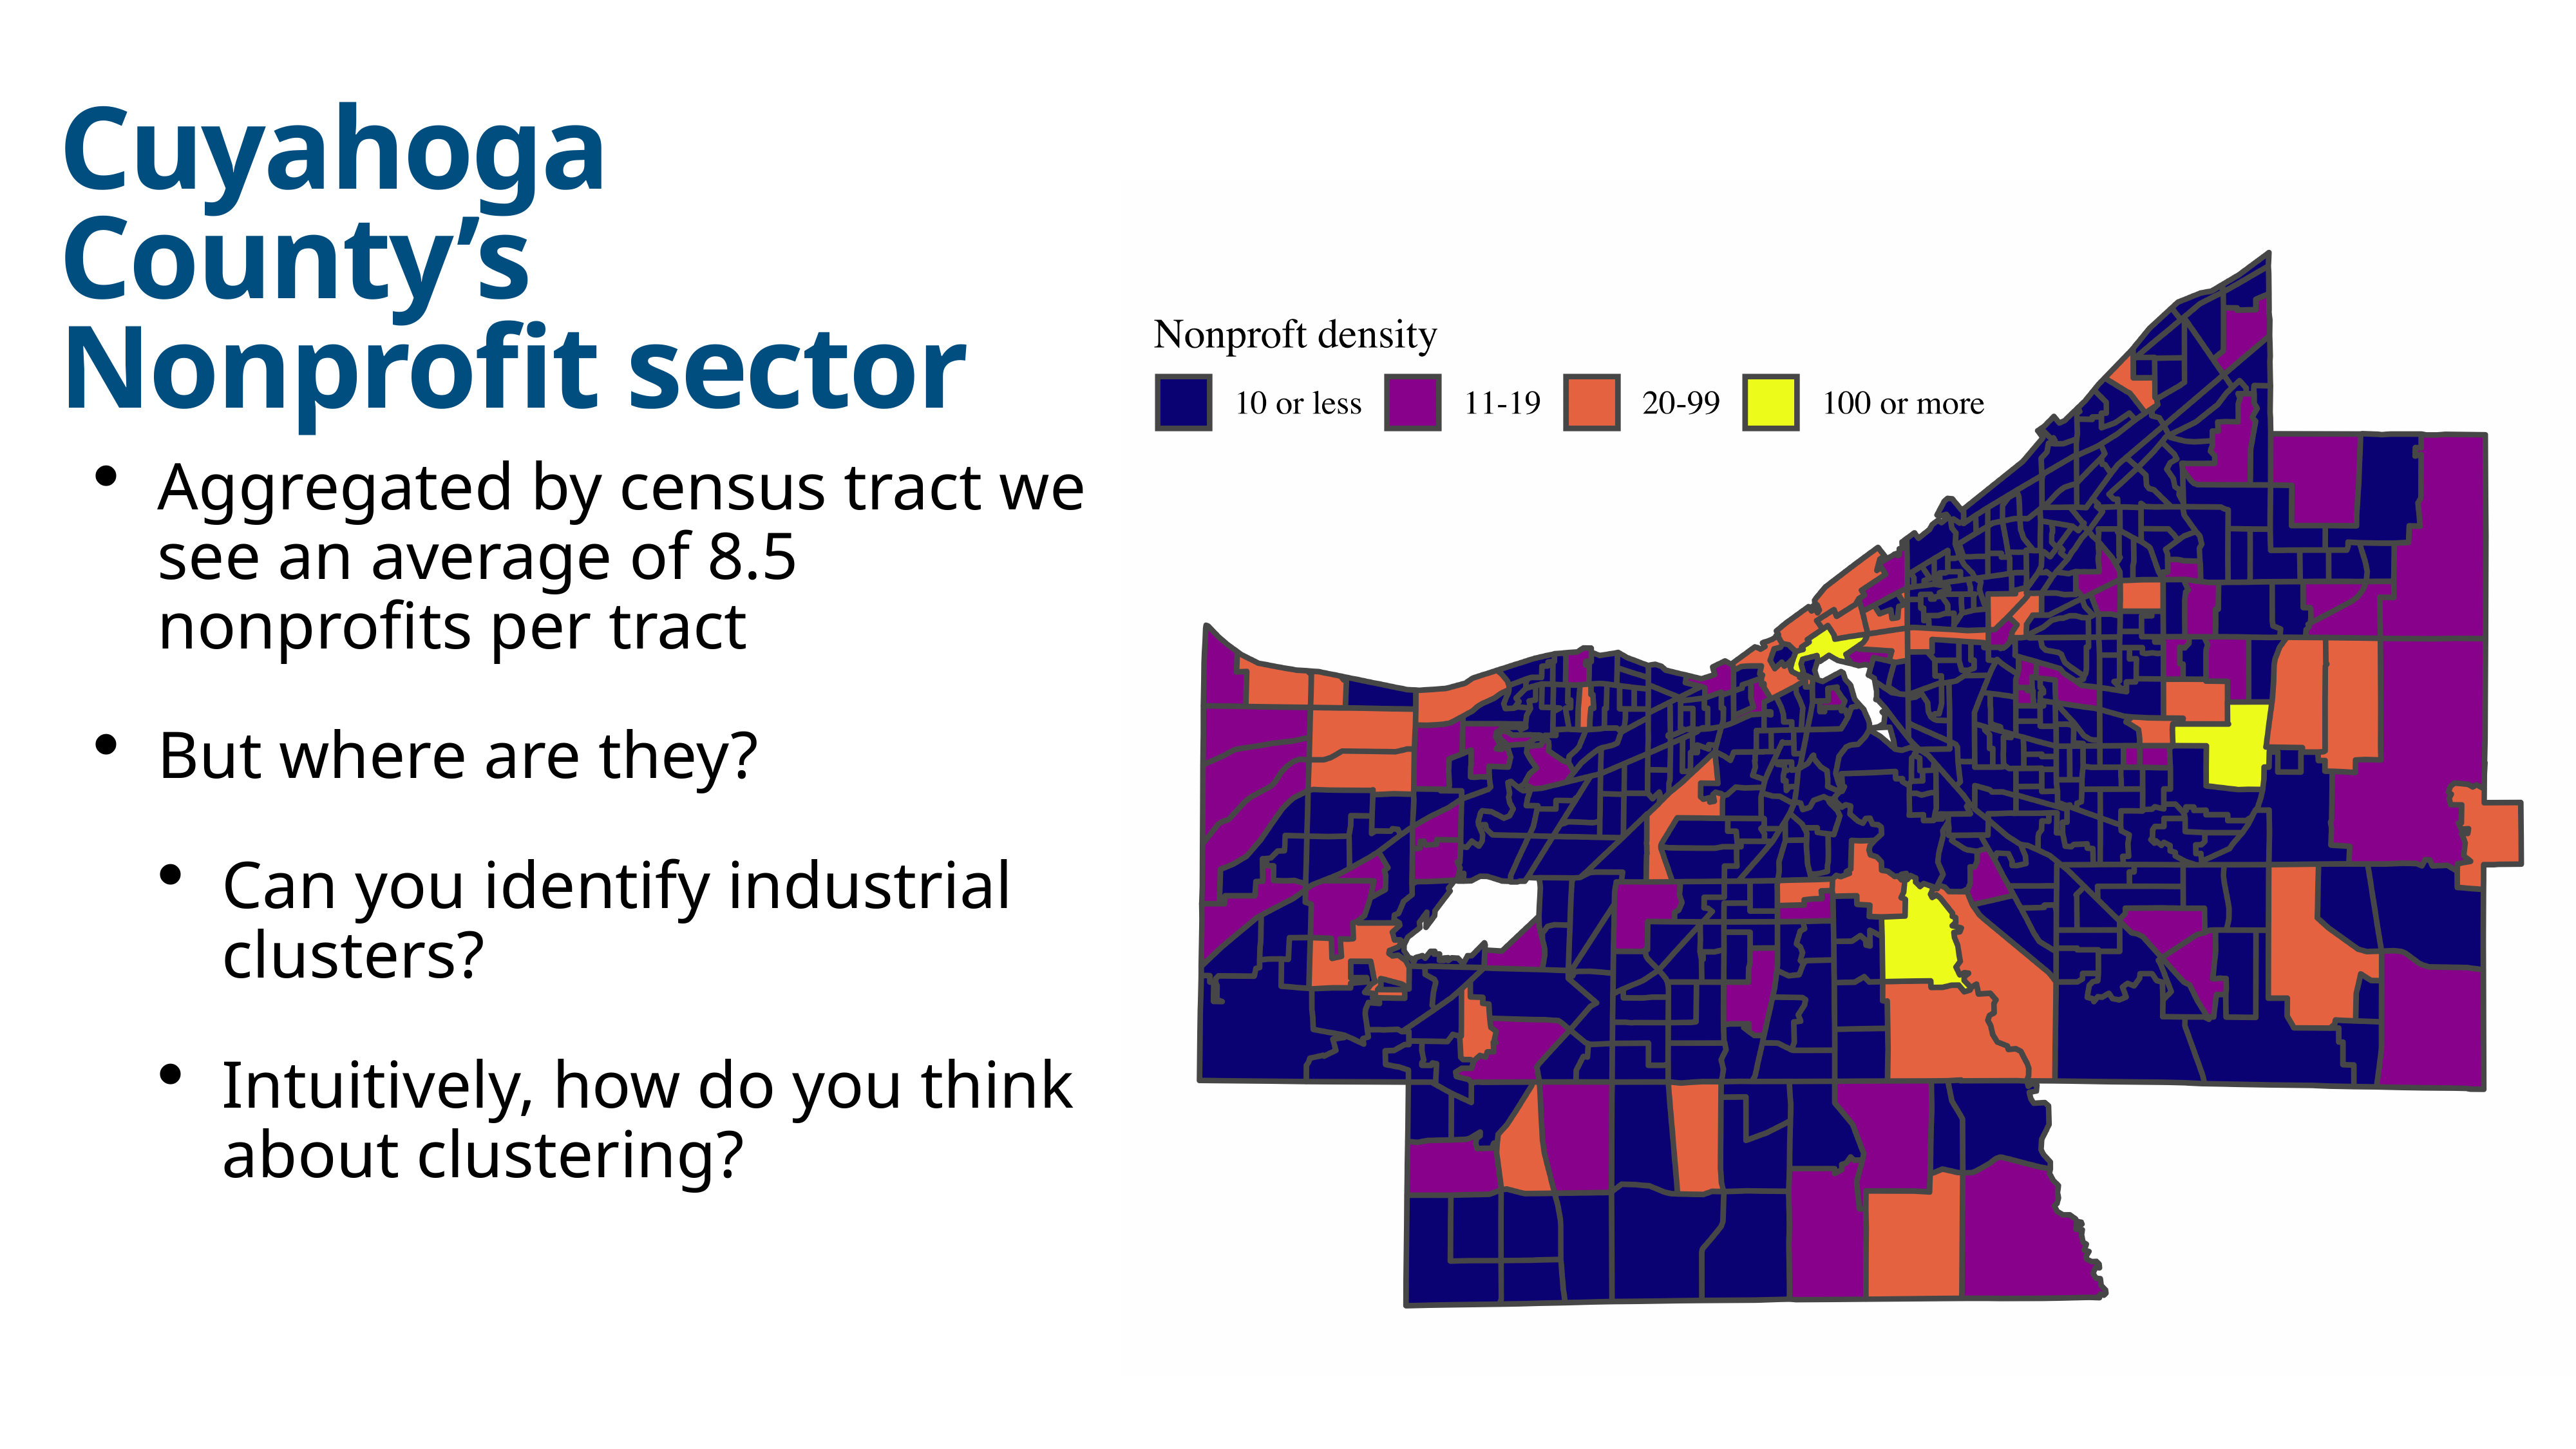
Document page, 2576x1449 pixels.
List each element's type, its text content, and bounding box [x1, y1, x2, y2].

list Aggregated by census tract we see an average of 8.5 nonprofits per tract But where are they? Can you identify industrial clusters? Intuitively, how do you think about clustering? [87, 448, 1121, 1321]
picture [1121, 180, 2576, 1375]
title Cuyahoga County’s Nonprofit sector [53, 95, 1097, 422]
